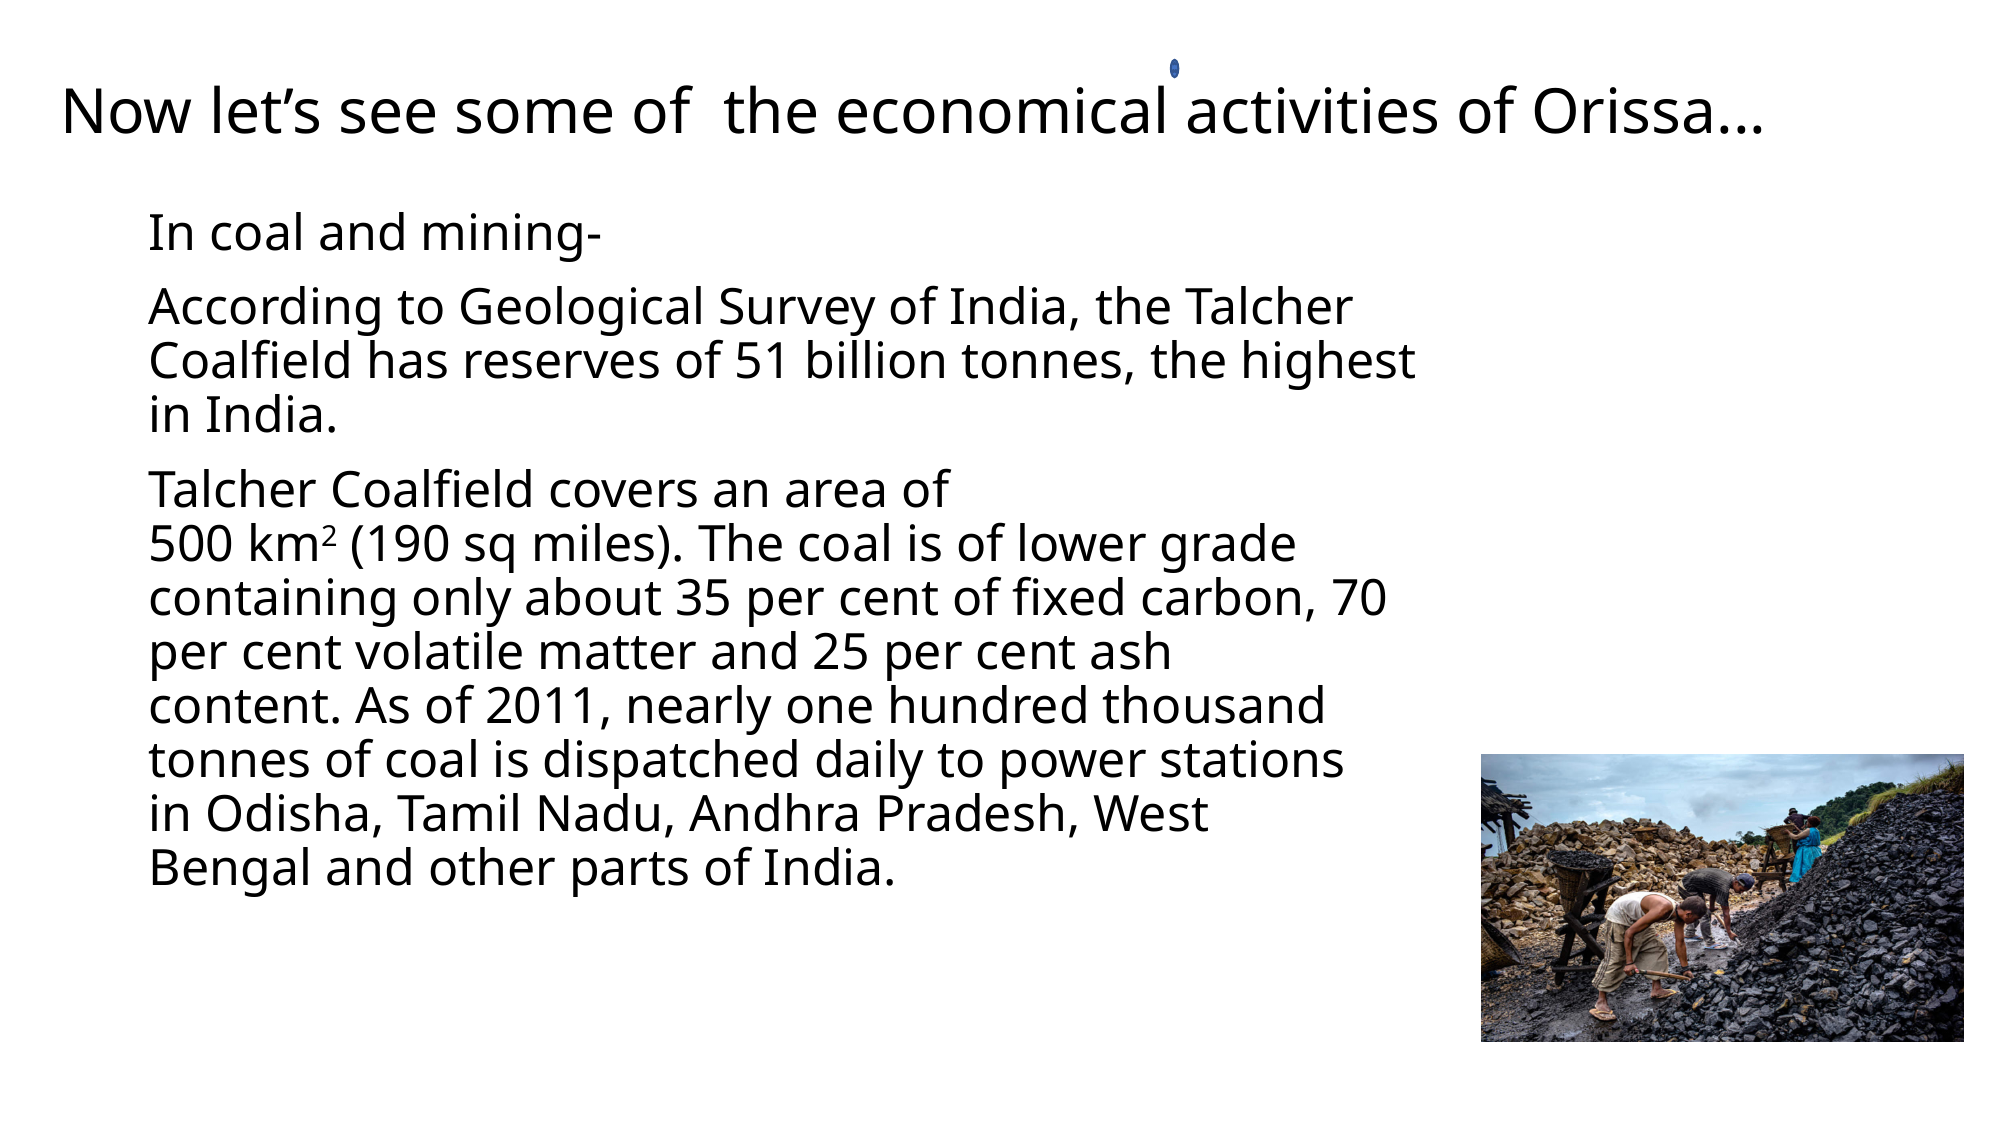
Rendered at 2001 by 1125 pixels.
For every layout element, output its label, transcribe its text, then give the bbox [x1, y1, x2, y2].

picture [1480, 754, 1964, 1042]
text_box [1169, 58, 1180, 79]
title Now let’s see some of the economical activities of Orissa... [45, 59, 1863, 168]
list In coal and mining- According to Geological Survey of India, the Talcher Coalfield has reserves of 51 billion tonnes, the highest in India. Talcher Coalfield covers an area of 500 km2 (190 sq miles). The coal is of lower grade containing only about 35 per cent of fixed carbon, 70 per cent volatile matter and 25 per cent ash content. As of 2011, nearly one hundred thousand tonnes of coal is dispatched daily to power stations in Odisha, Tamil Nadu, Andhra Pradesh, West Bengal and other parts of India. [133, 199, 1464, 948]
